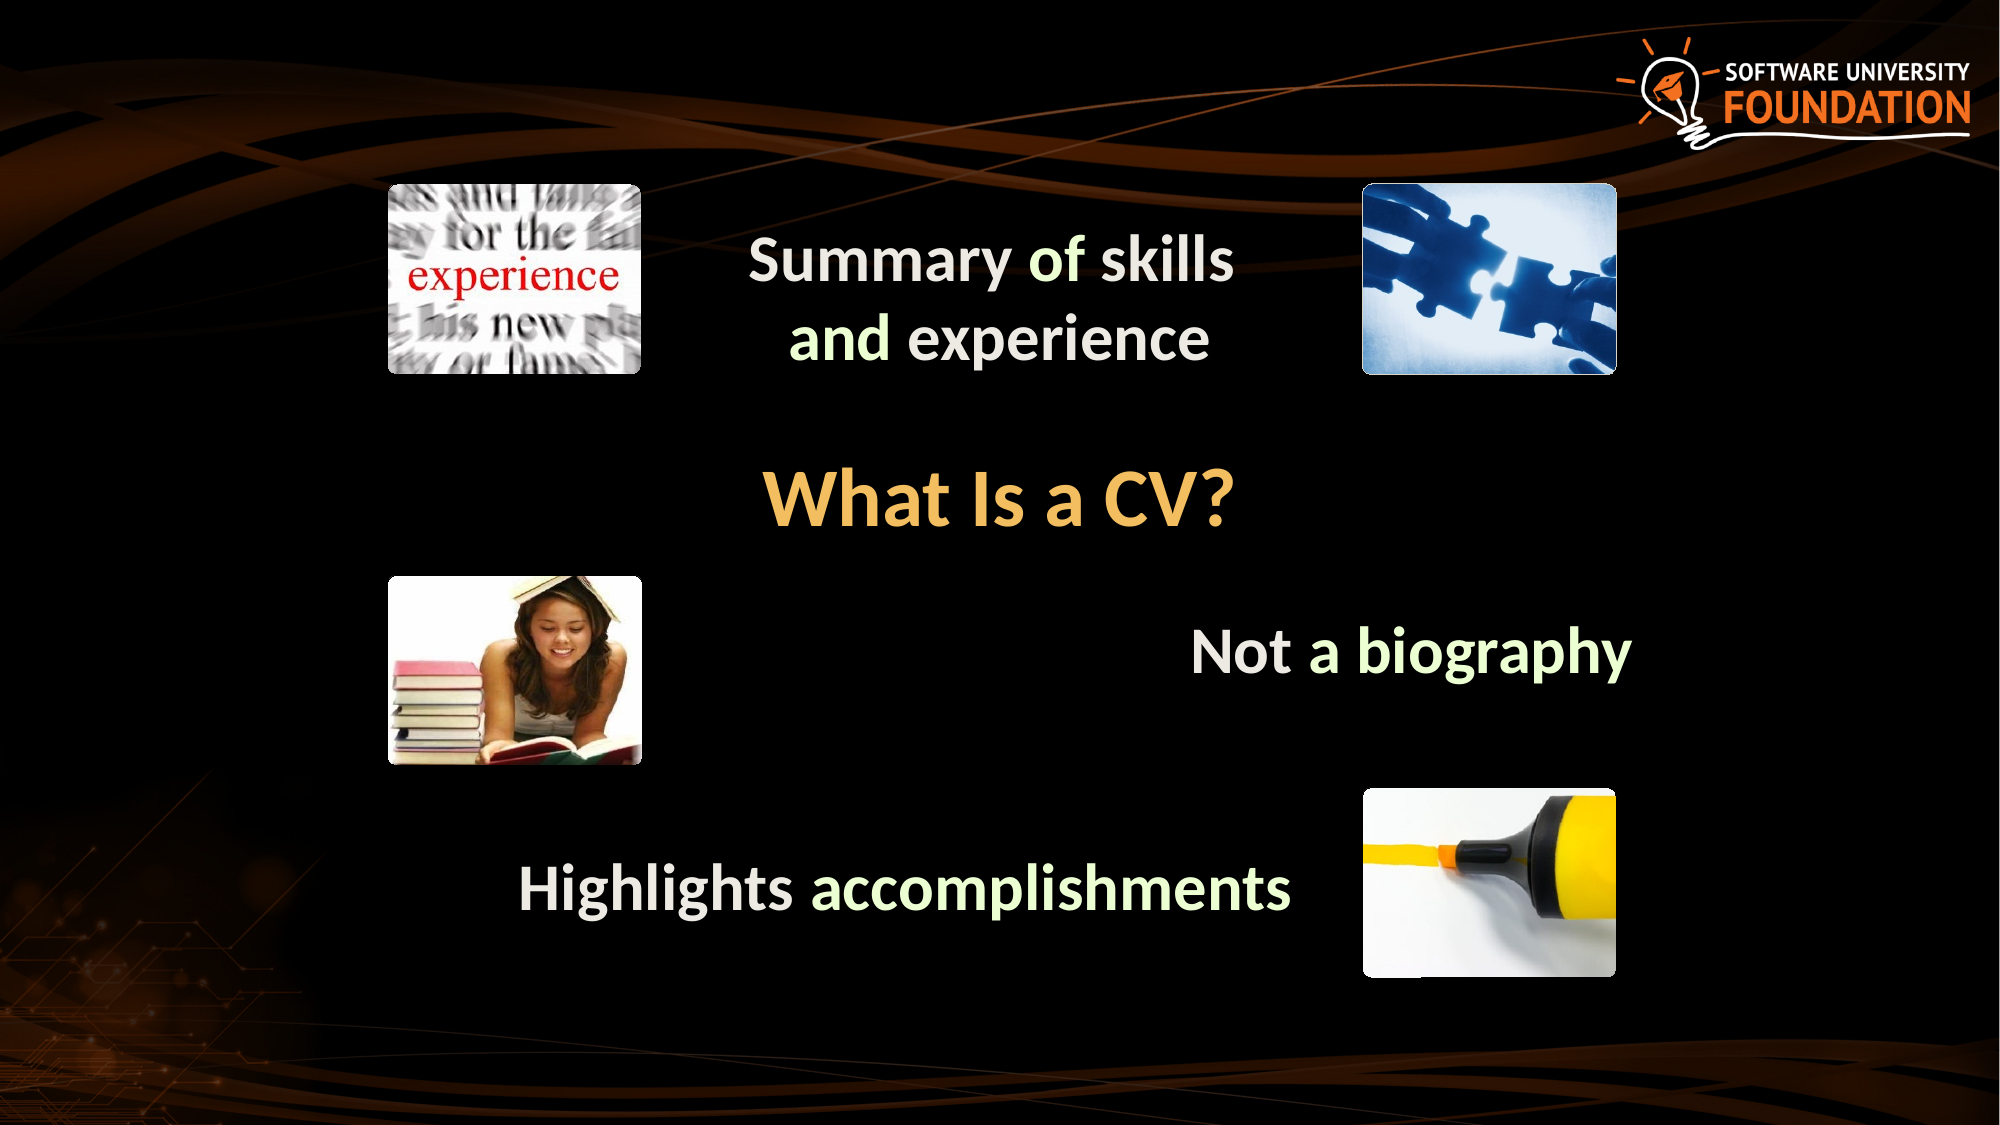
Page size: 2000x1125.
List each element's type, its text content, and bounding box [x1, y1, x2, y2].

text_box Not a biography [1160, 599, 1663, 695]
title What Is a CV? [418, 425, 1581, 575]
text_box Highlights accomplishments [462, 837, 1350, 933]
text_box Summary of skills and experience [676, 199, 1324, 375]
picture [0, 0, 2000, 1125]
